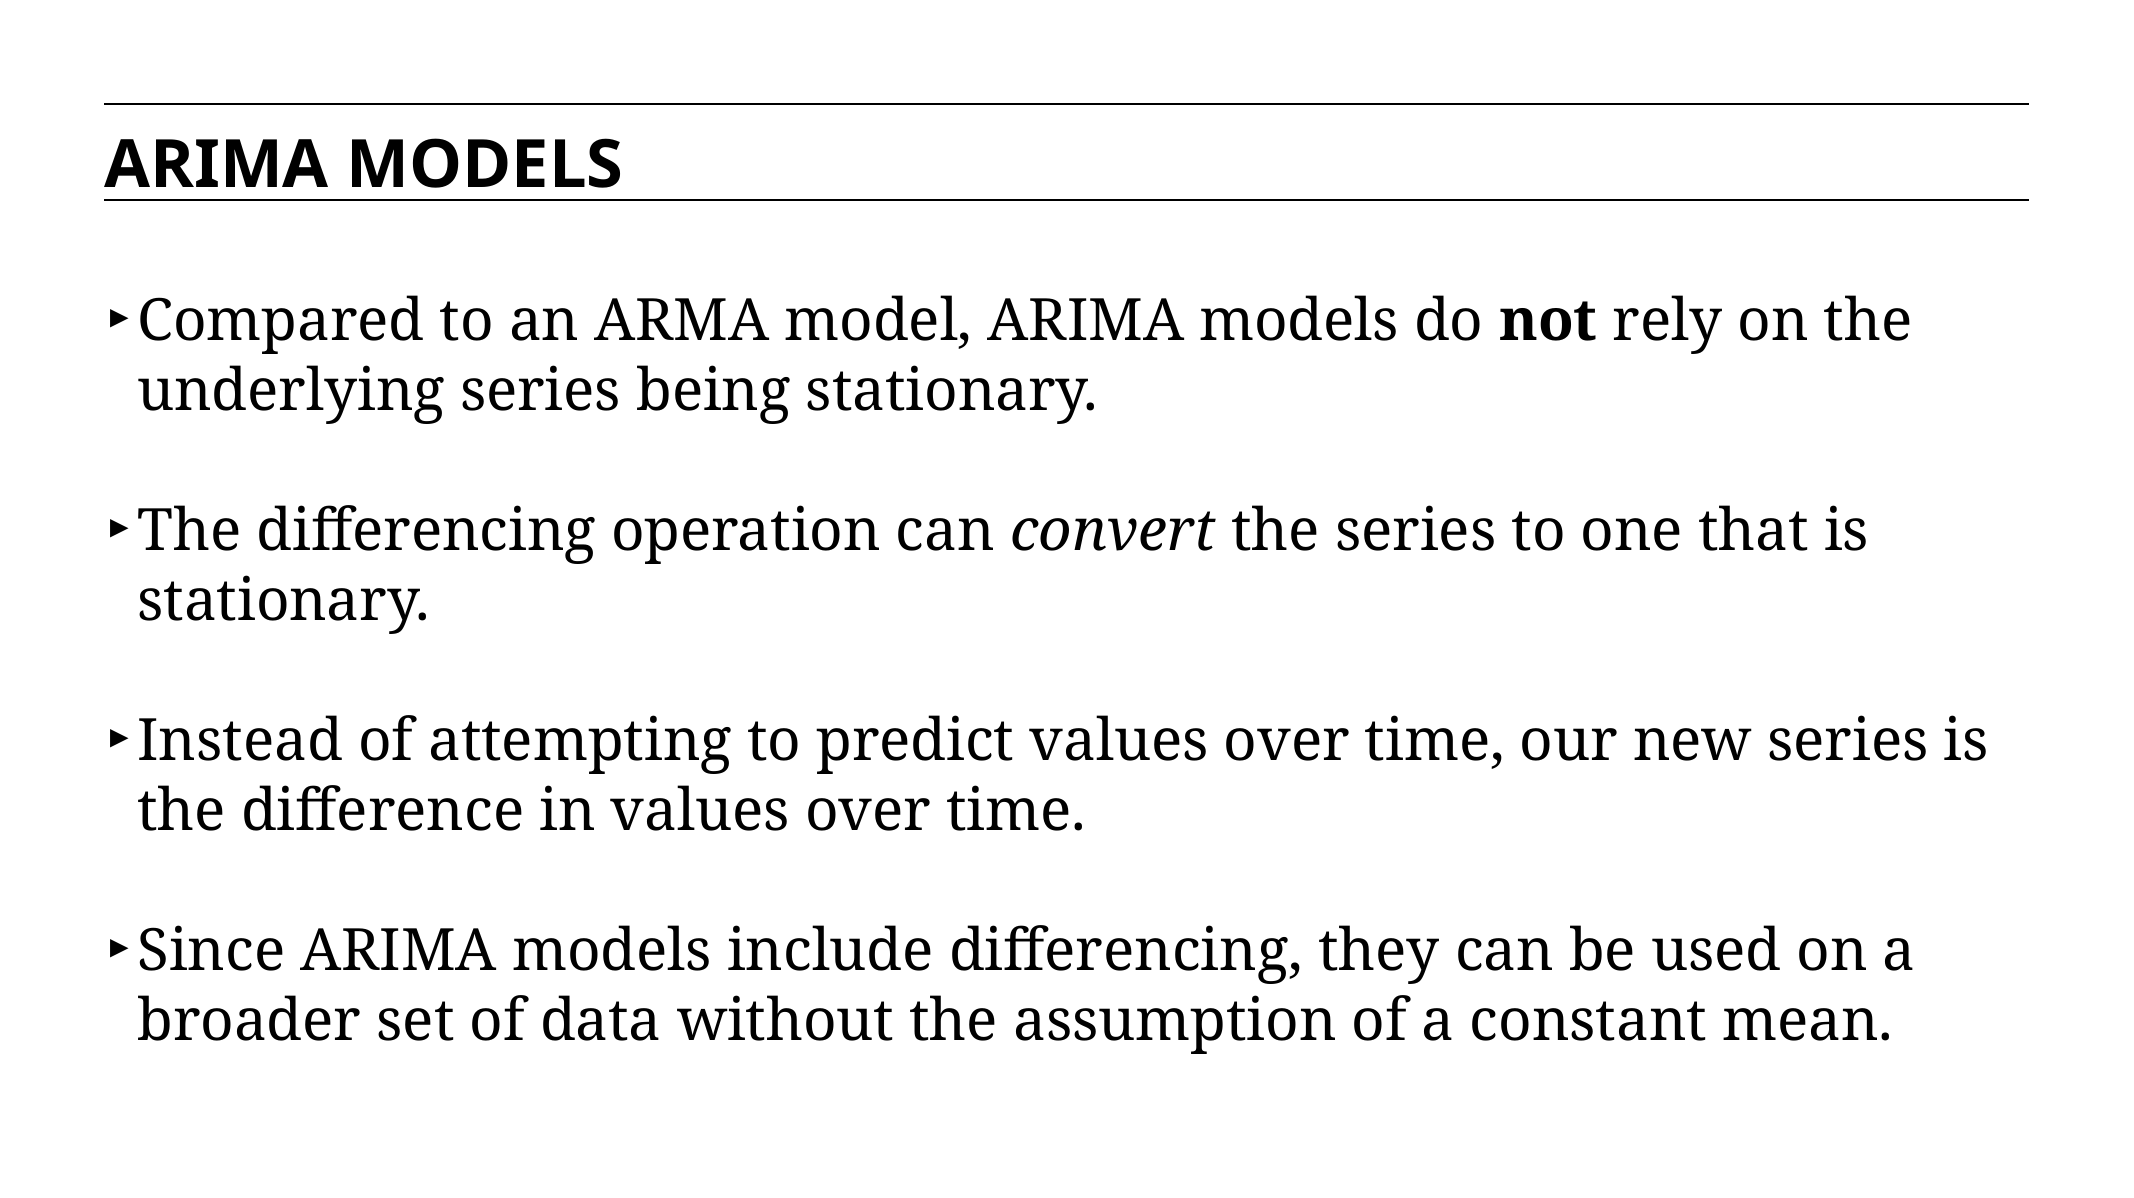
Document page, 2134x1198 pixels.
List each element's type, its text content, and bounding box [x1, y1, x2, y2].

text_box ARIMA MODELS [104, 120, 2030, 192]
list Compared to an ARMA model, ARIMA models do not rely on the underlying series being stationary. The differencing operation can convert the series to one that is stationary. Instead of attempting to predict values over time, our new series is the difference in values over time. Since ARIMA models include differencing, they can be used on a broader set of data without the assumption of a constant mean. [104, 212, 2030, 837]
